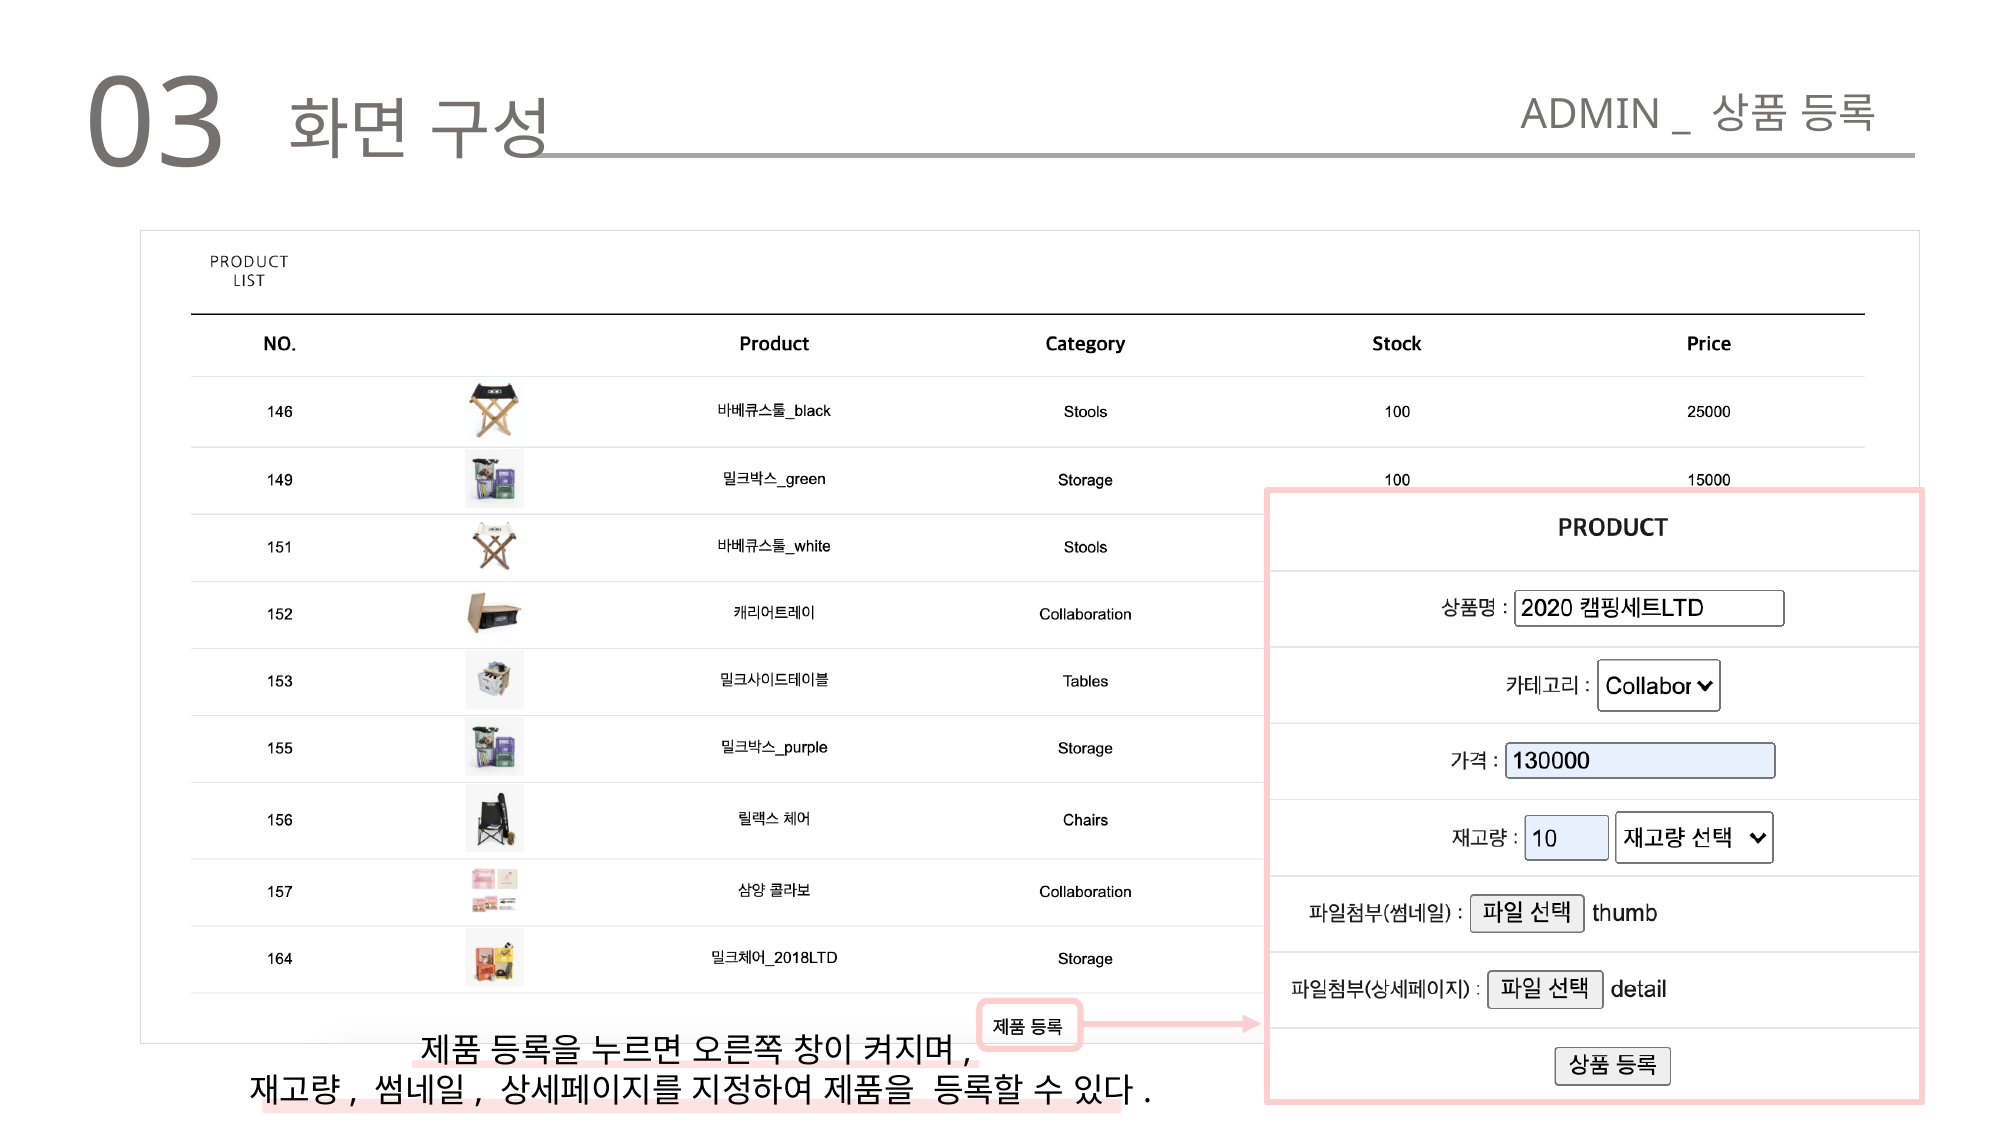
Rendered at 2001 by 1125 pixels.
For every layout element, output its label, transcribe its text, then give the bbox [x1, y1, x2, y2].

picture [140, 230, 1920, 1099]
text_box 03 [16, 34, 297, 200]
text_box ADMIN _ 상품 등록 [1505, 79, 1893, 144]
text_box 제품 등록을 누르면 오른쪽 창이 켜지며, 재고량, 썸네일, 상세페이지를 지정하여 제품을 등록할 수 있다. [230, 1044, 1162, 1117]
text_box 화면 구성 [273, 79, 568, 174]
